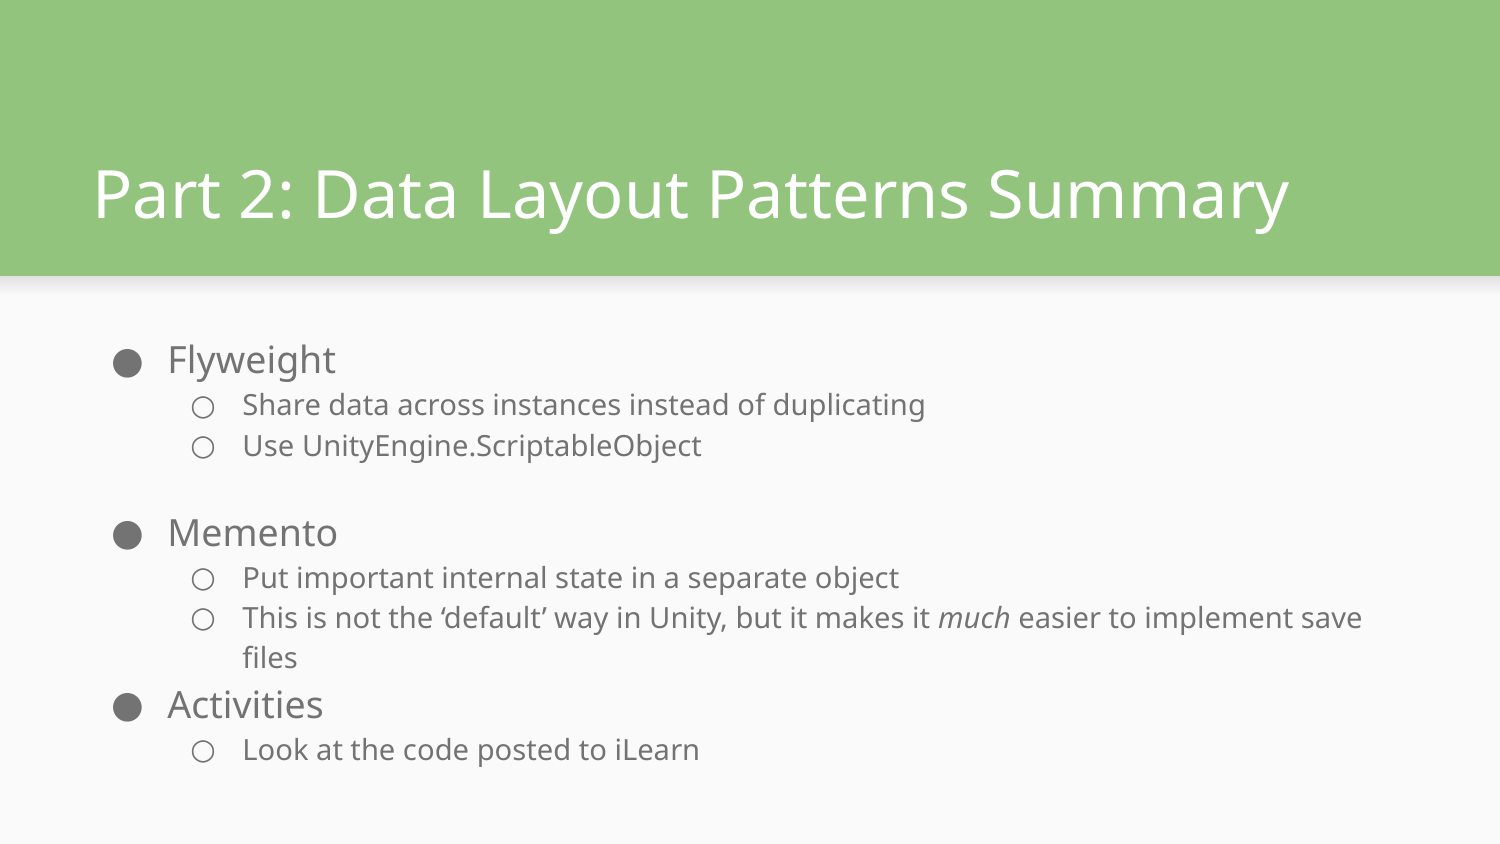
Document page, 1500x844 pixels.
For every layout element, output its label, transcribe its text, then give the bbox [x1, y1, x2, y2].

list Flyweight Share data across instances instead of duplicating Use UnityEngine.ScriptableObject Memento Put important internal state in a separate object This is not the ‘default’ way in Unity, but it makes it much easier to implement save files Activities Look at the code posted to iLearn [77, 314, 1427, 760]
title Part 2: Data Layout Patterns Summary [77, 121, 1427, 248]
